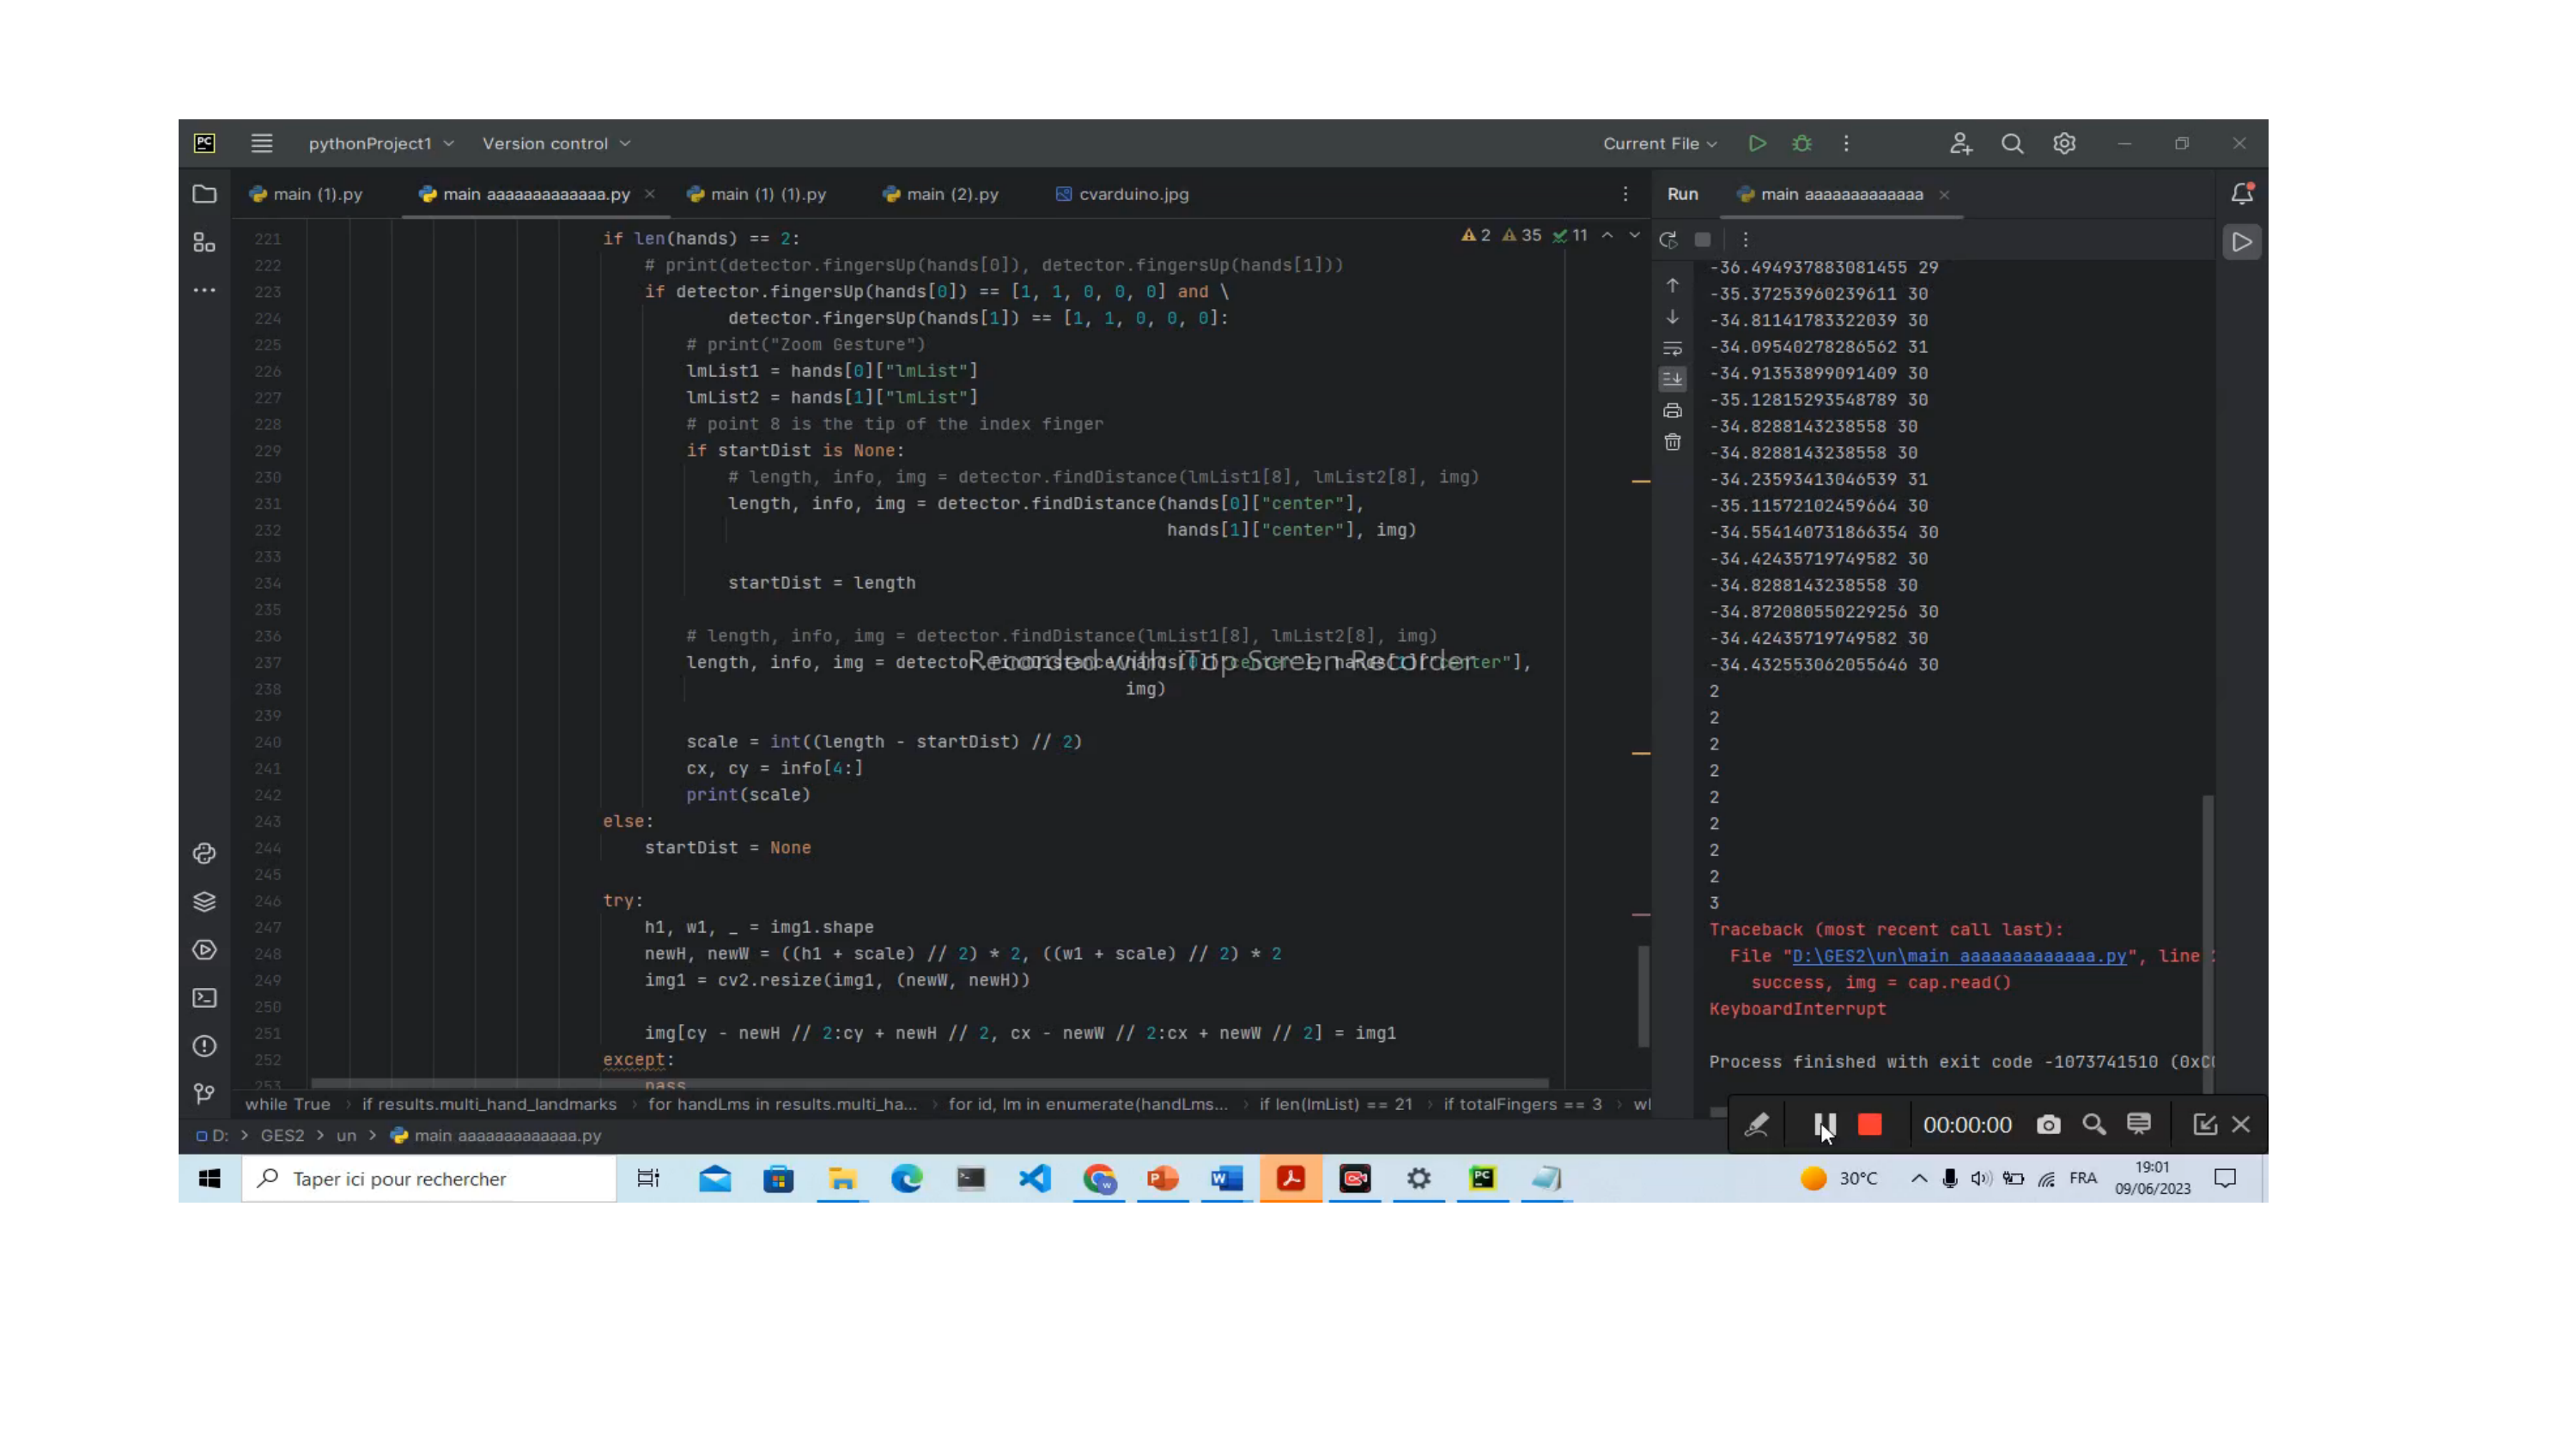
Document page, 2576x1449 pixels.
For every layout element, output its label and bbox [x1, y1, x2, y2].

list [178, 118, 2269, 1203]
